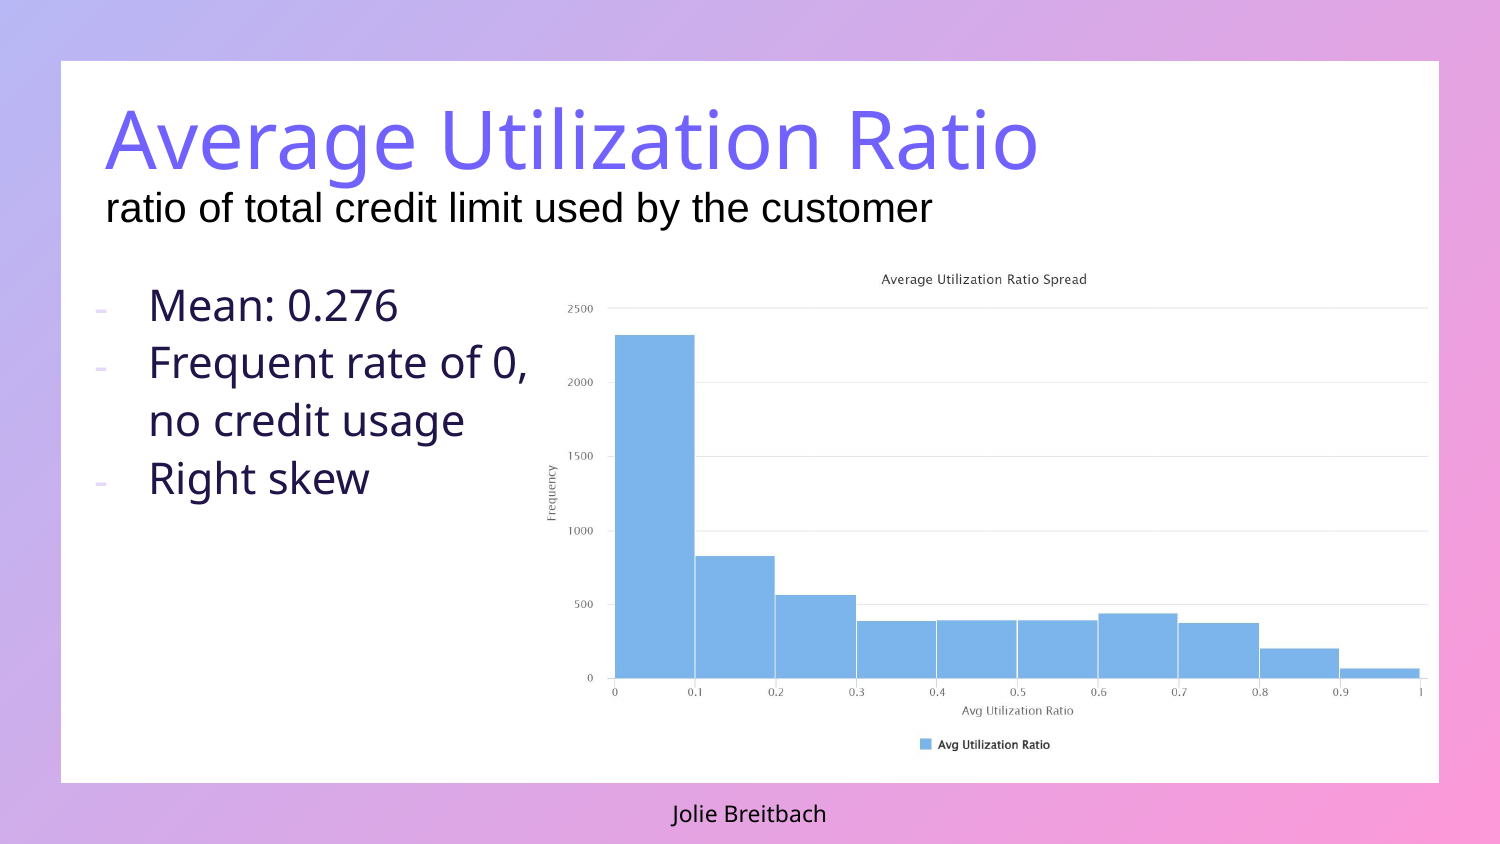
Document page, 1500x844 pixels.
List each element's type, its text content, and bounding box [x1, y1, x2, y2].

footer Jolie Breitbach [496, 791, 1004, 836]
picture [531, 264, 1437, 774]
list Mean: 0.276 Frequent rate of 0, no credit usage Right skew [62, 266, 527, 759]
title Average Utilization Ratio ratio of total credit limit used by the customer [94, 83, 1389, 247]
